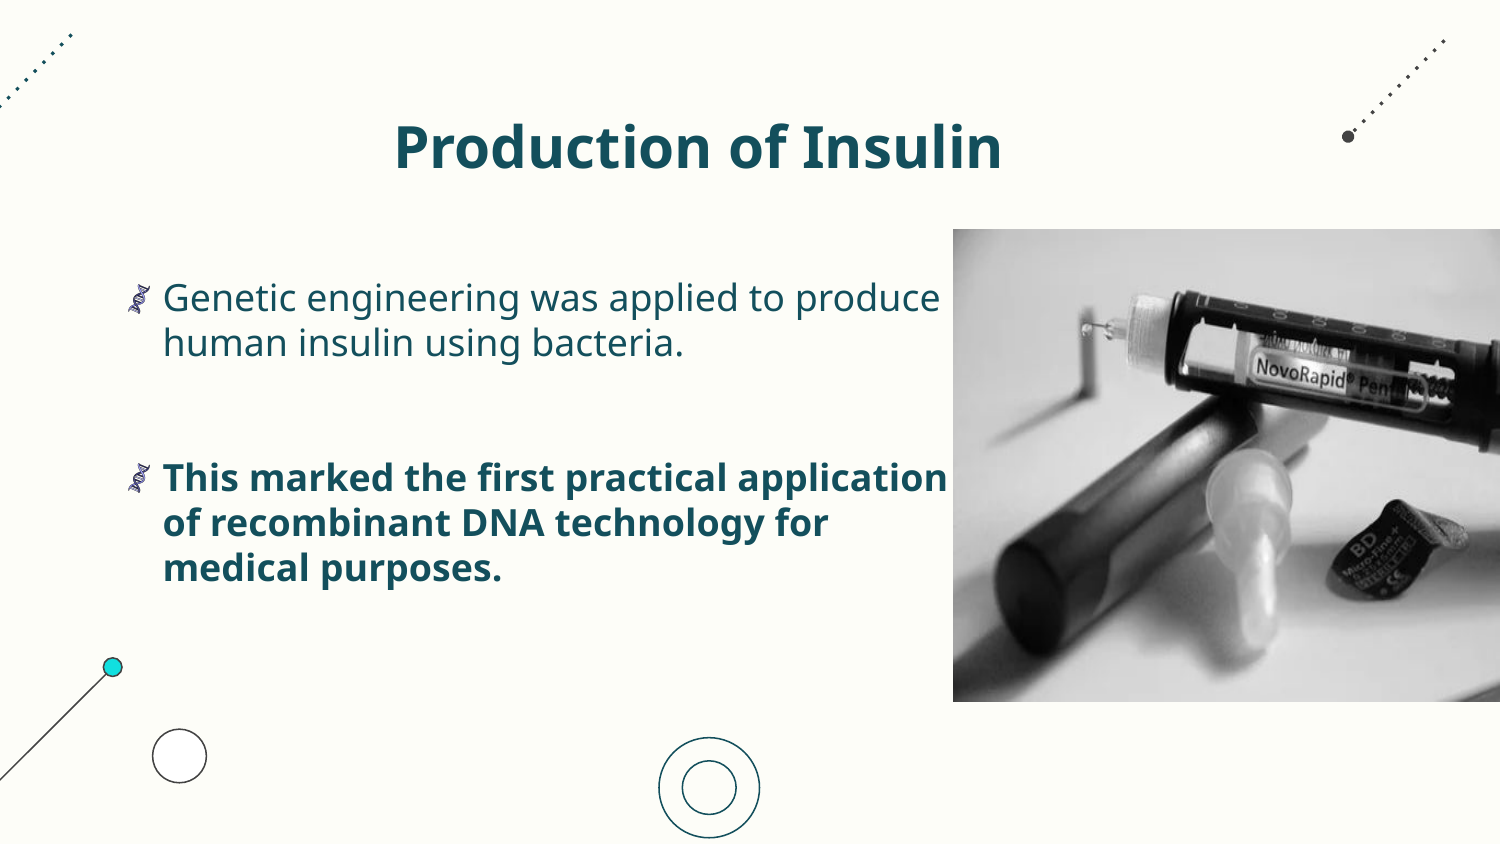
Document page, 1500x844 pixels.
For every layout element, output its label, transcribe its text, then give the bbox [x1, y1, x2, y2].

picture [124, 463, 154, 493]
picture [124, 284, 154, 314]
title Production of Insulin [65, 84, 1332, 183]
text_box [658, 737, 760, 838]
picture [953, 228, 1500, 702]
list Genetic engineering was applied to produce human insulin using bacteria. This marked the first practical application of recombinant DNA technology for medical purposes. [124, 258, 1001, 726]
